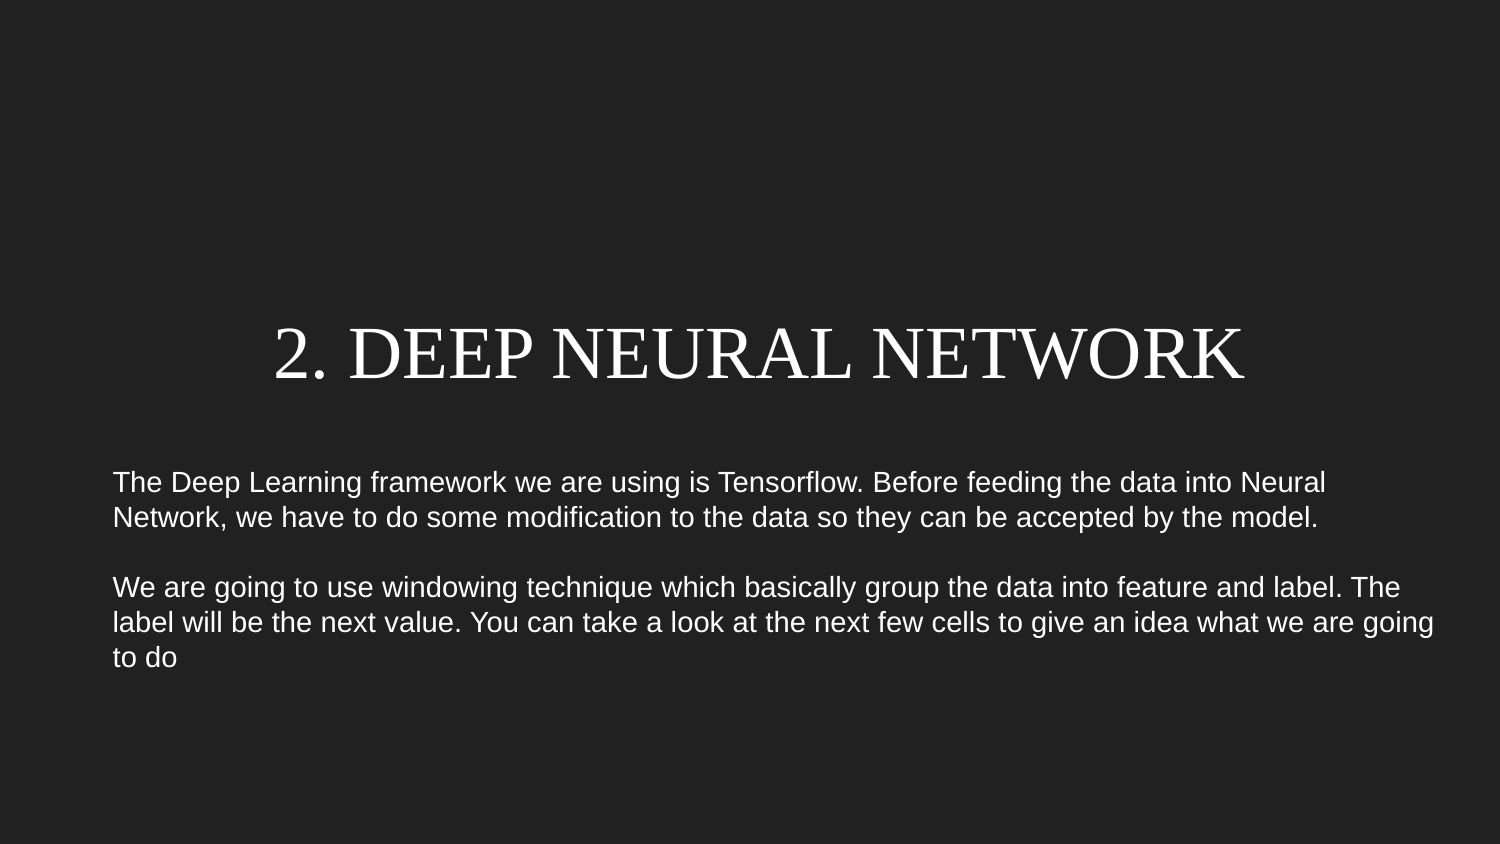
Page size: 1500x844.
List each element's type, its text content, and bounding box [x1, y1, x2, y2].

text_box The Deep Learning framework we are using is Tensorflow. Before feeding the data into Neural Network, we have to do some modification to the data so they can be accepted by the model. We are going to use windowing technique which basically group the data into feature and label. The label will be the next value. You can take a look at the next few cells to give an idea what we are going to do [97, 448, 1457, 689]
text_box 2. DEEP NEURAL NETWORK [183, 274, 1317, 409]
